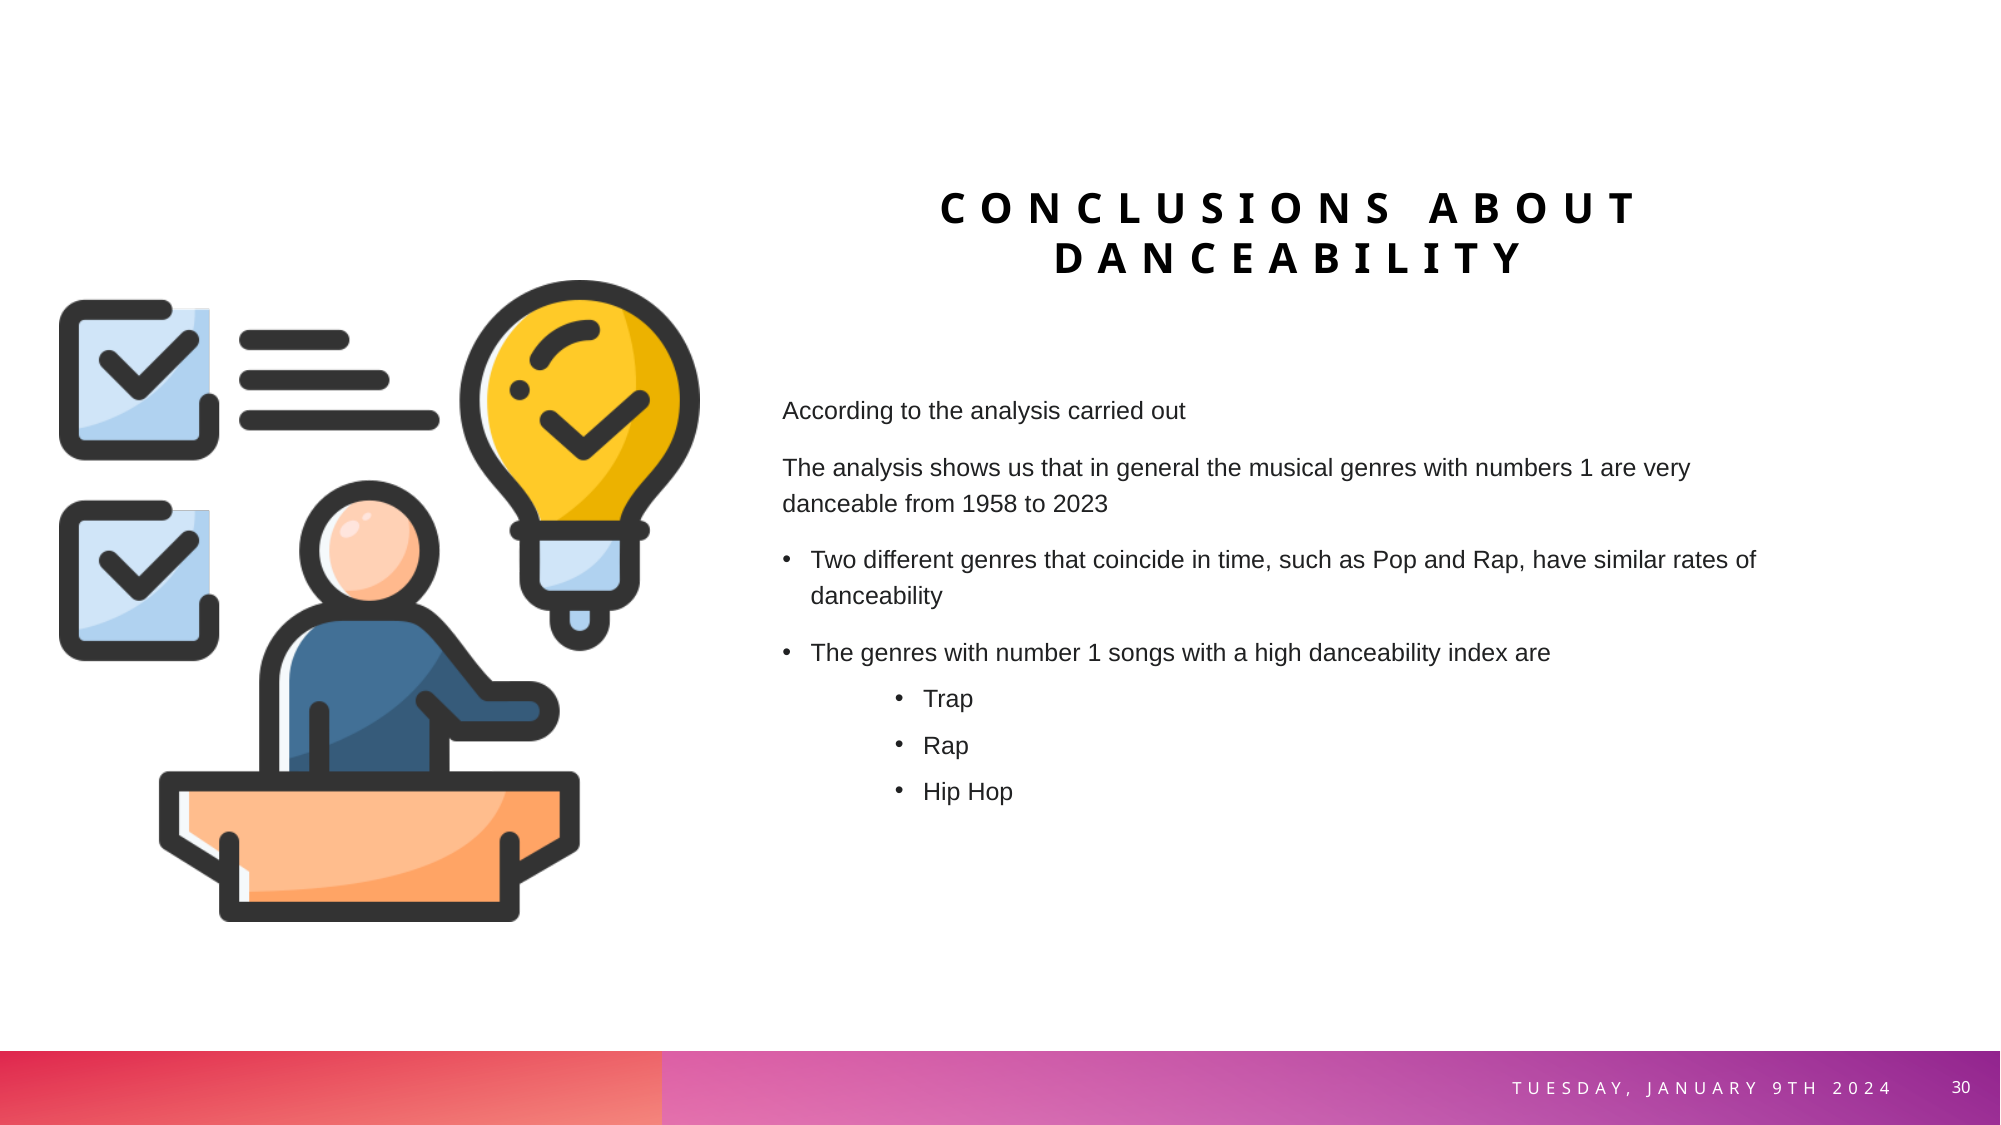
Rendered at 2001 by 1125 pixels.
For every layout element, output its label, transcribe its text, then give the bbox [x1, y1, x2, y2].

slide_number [1297, 1051, 1905, 1125]
title Conclusions about danceability [782, 75, 1805, 333]
slide_number 30 [1913, 1051, 1986, 1125]
picture [59, 280, 700, 922]
list According to the analysis carried out The analysis shows us that in general the musical genres with numbers 1 are very danceable from 1958 to 2023 Two different genres that coincide in time, such as Pop and Rap, have similar rates of danceability The genres with number 1 songs with a high danceability index are Trap Rap Hip Hop [782, 388, 1805, 945]
